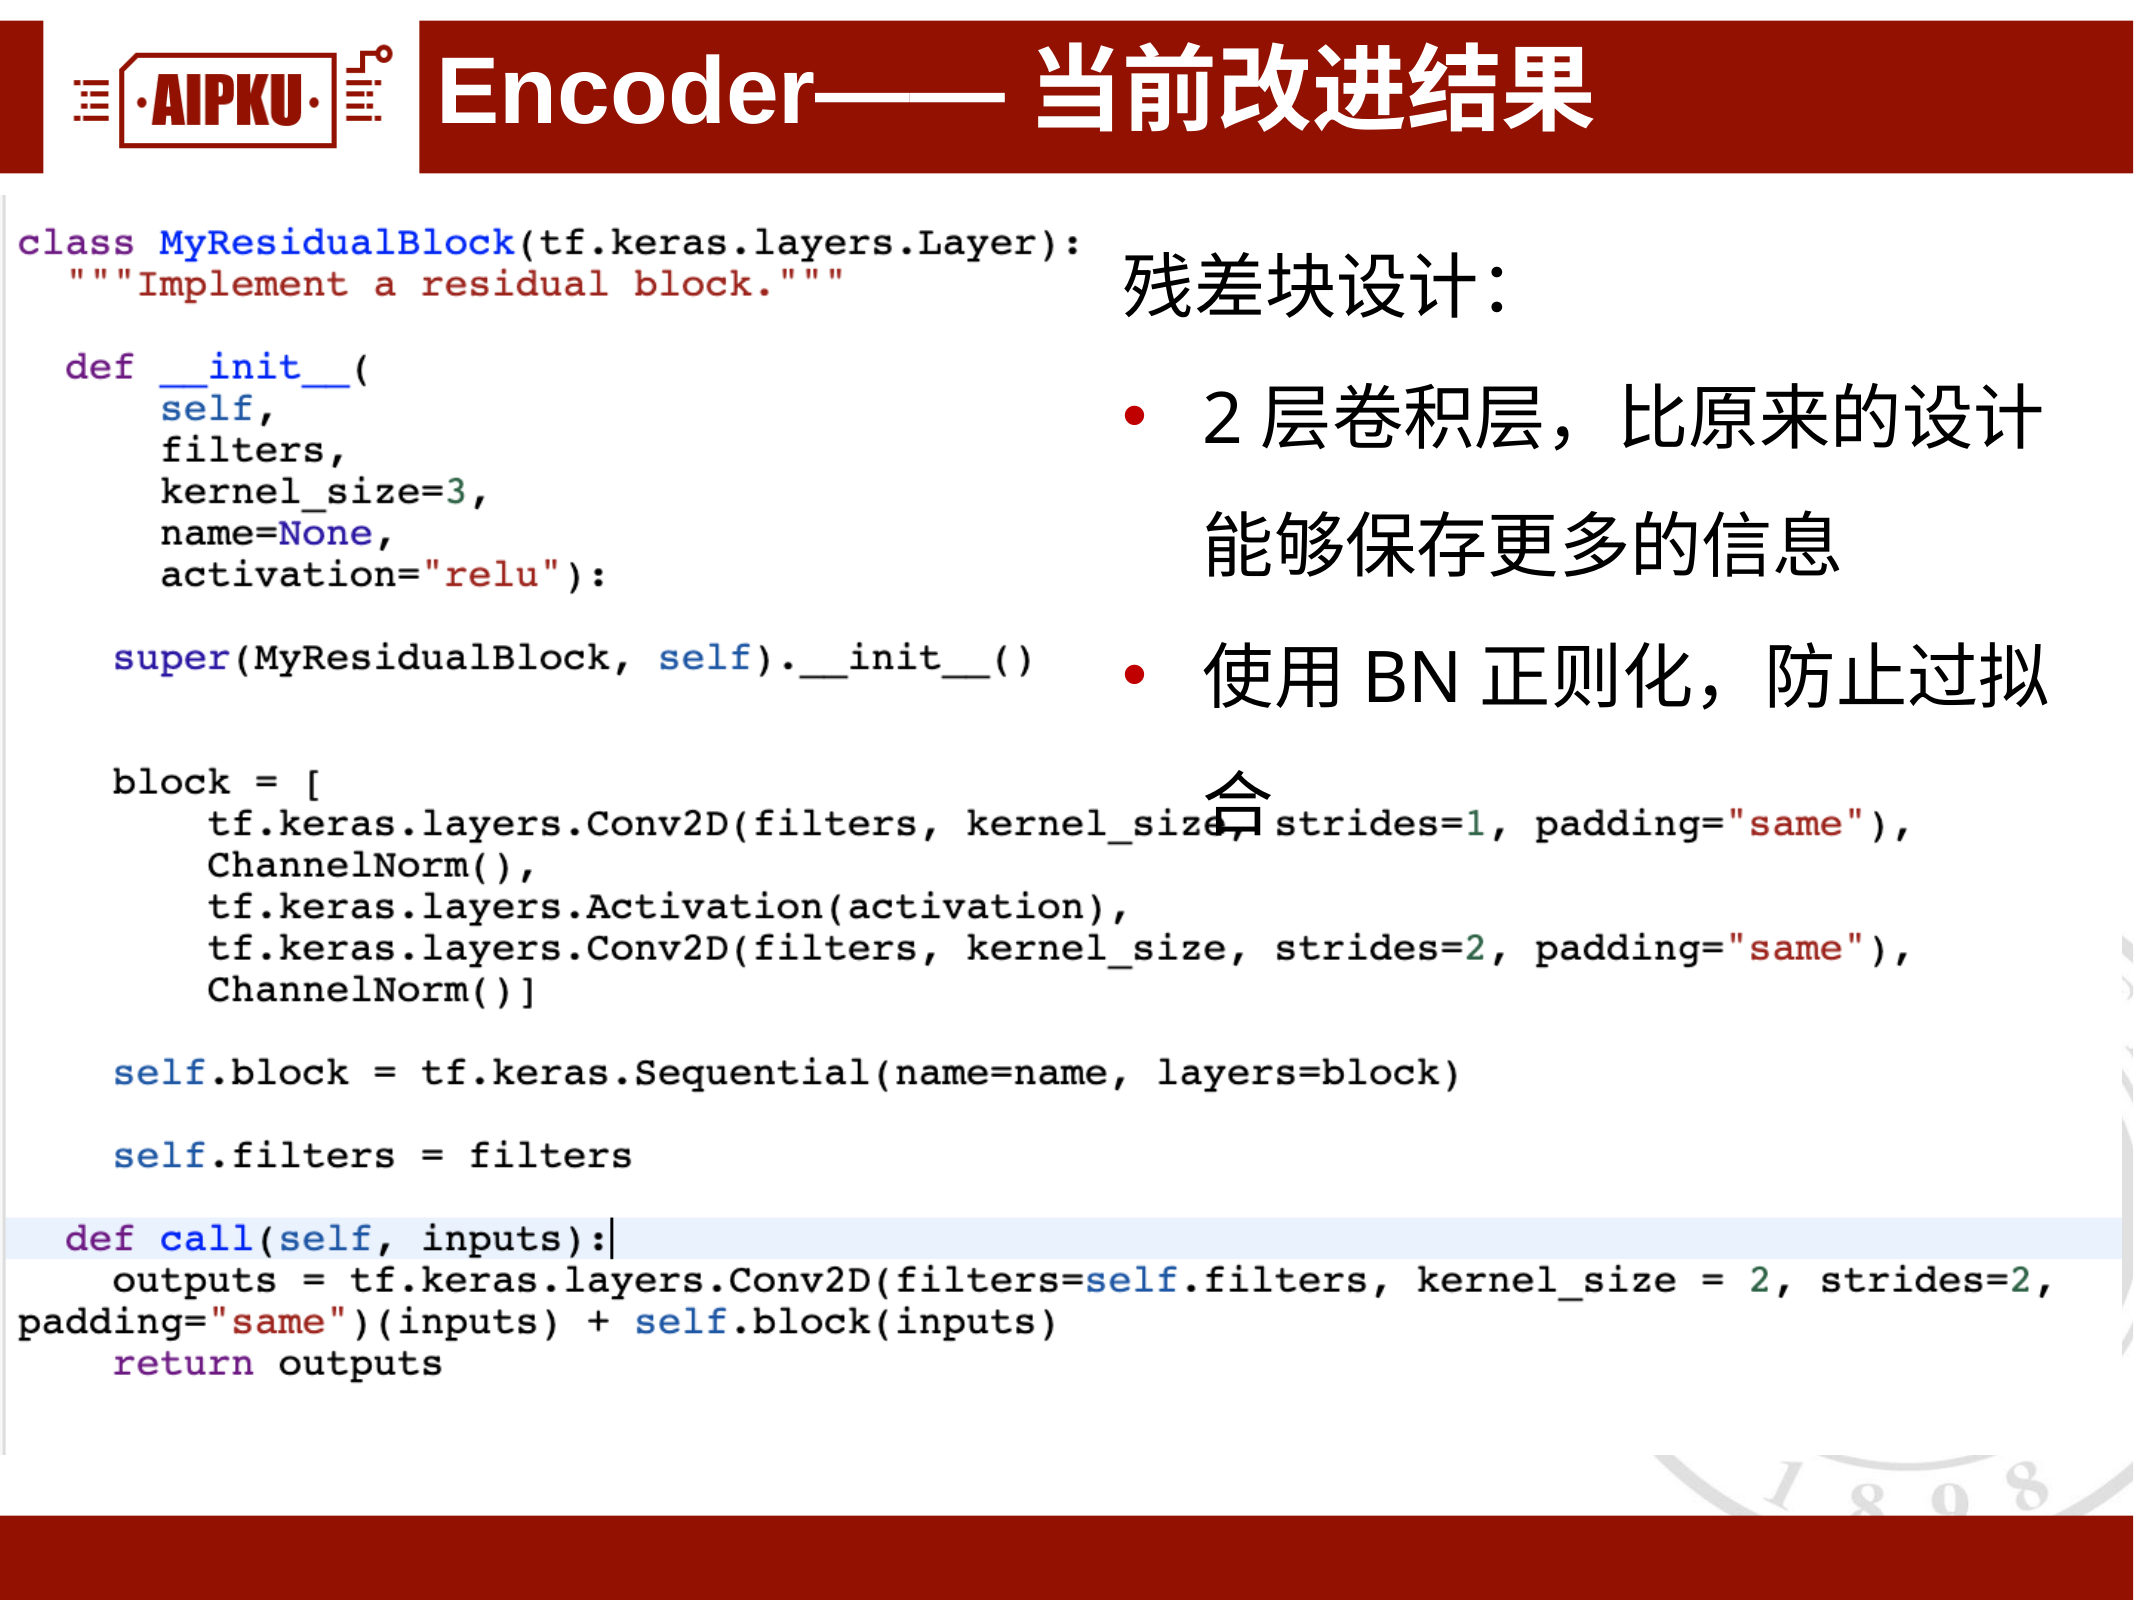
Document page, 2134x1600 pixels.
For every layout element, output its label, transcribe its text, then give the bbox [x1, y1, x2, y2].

title Encoder——当前改进结果 [436, 29, 1697, 144]
picture [0, 4, 2134, 1515]
